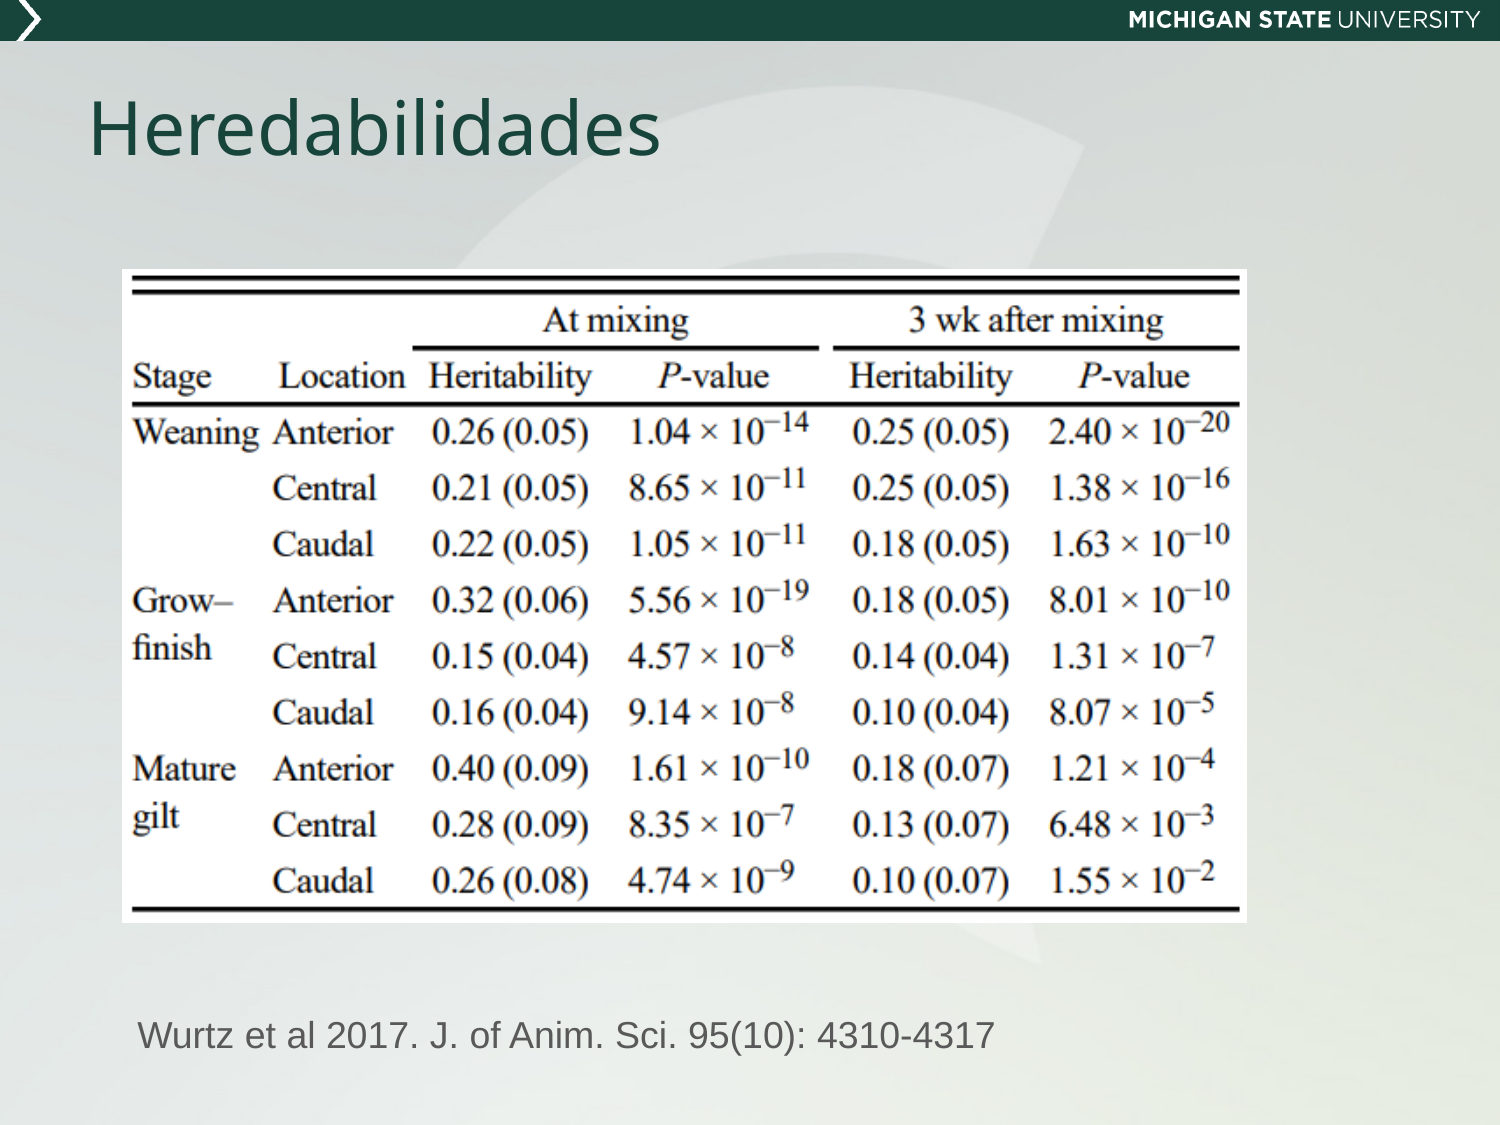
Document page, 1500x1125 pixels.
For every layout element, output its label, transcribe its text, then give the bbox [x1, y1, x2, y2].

title Heredabilidades [72, 73, 1423, 247]
picture [0, 0, 1500, 1125]
text_box Wurtz et al 2017. J. of Anim. Sci. 95(10): 4310-4317 [122, 1003, 1078, 1064]
